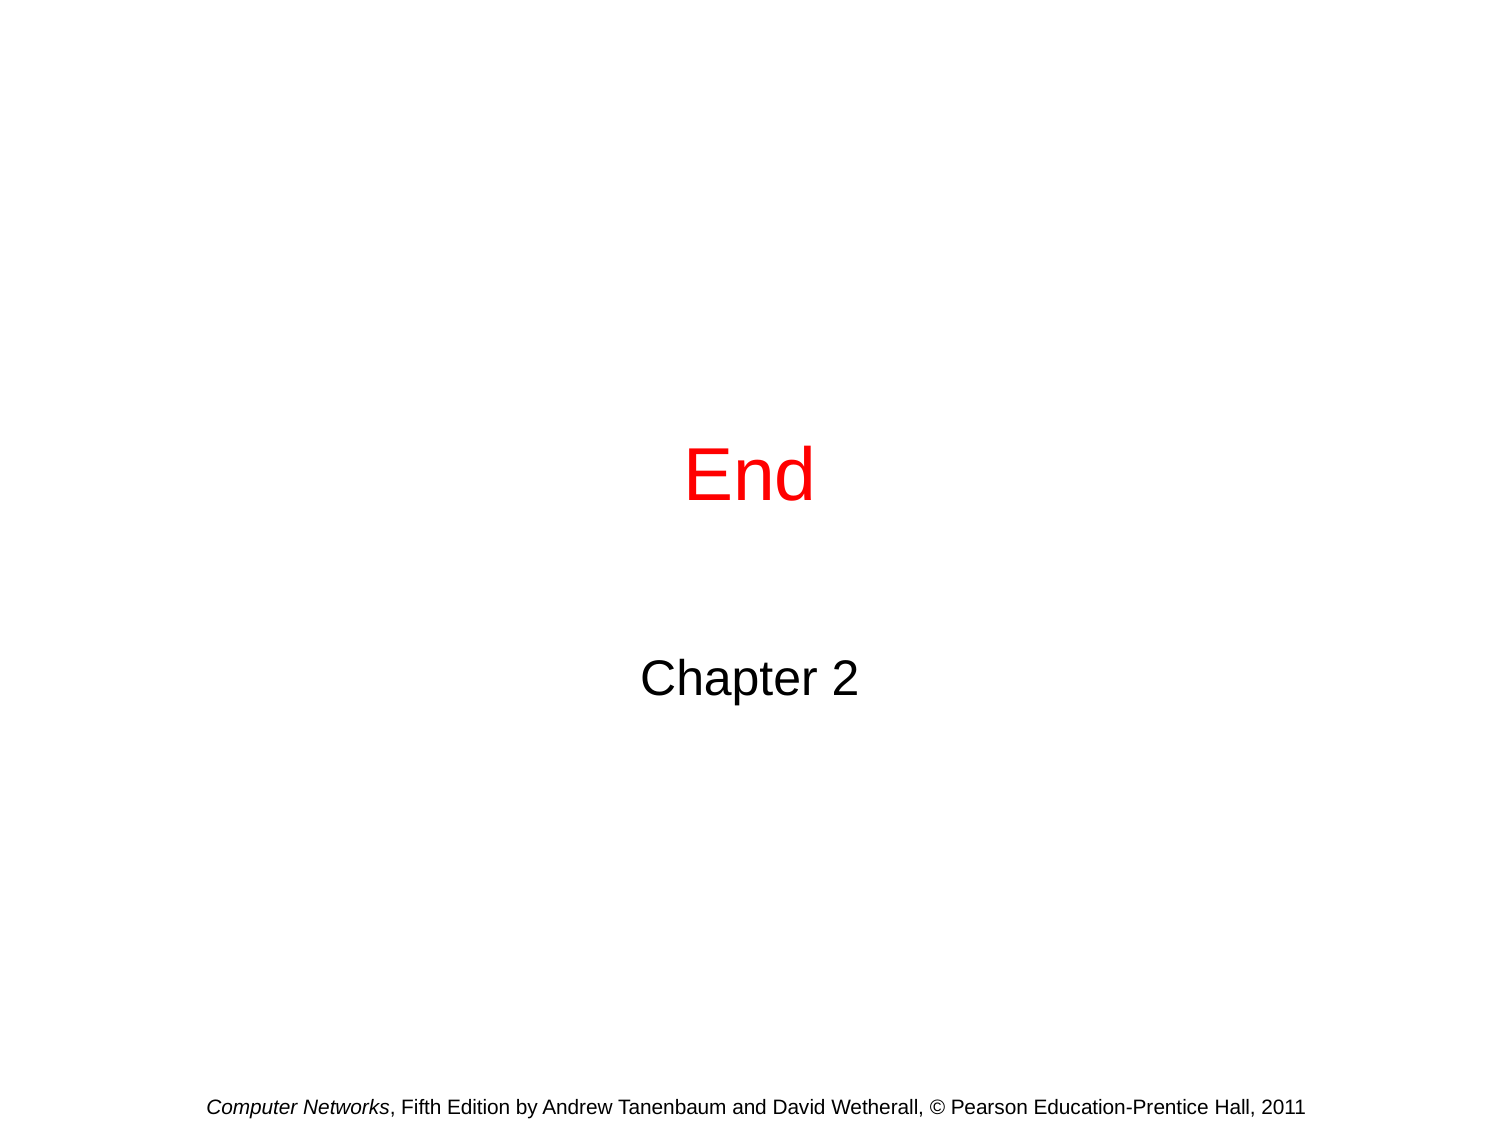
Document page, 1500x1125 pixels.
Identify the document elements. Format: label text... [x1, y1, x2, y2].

subtitle Chapter 2 [224, 637, 1276, 926]
footer Computer Networks, Fifth Edition by Andrew Tanenbaum and David Wetherall, © Pearson Education-Prentice Hall, 2011 [50, 1087, 1463, 1125]
title End [112, 349, 1388, 591]
